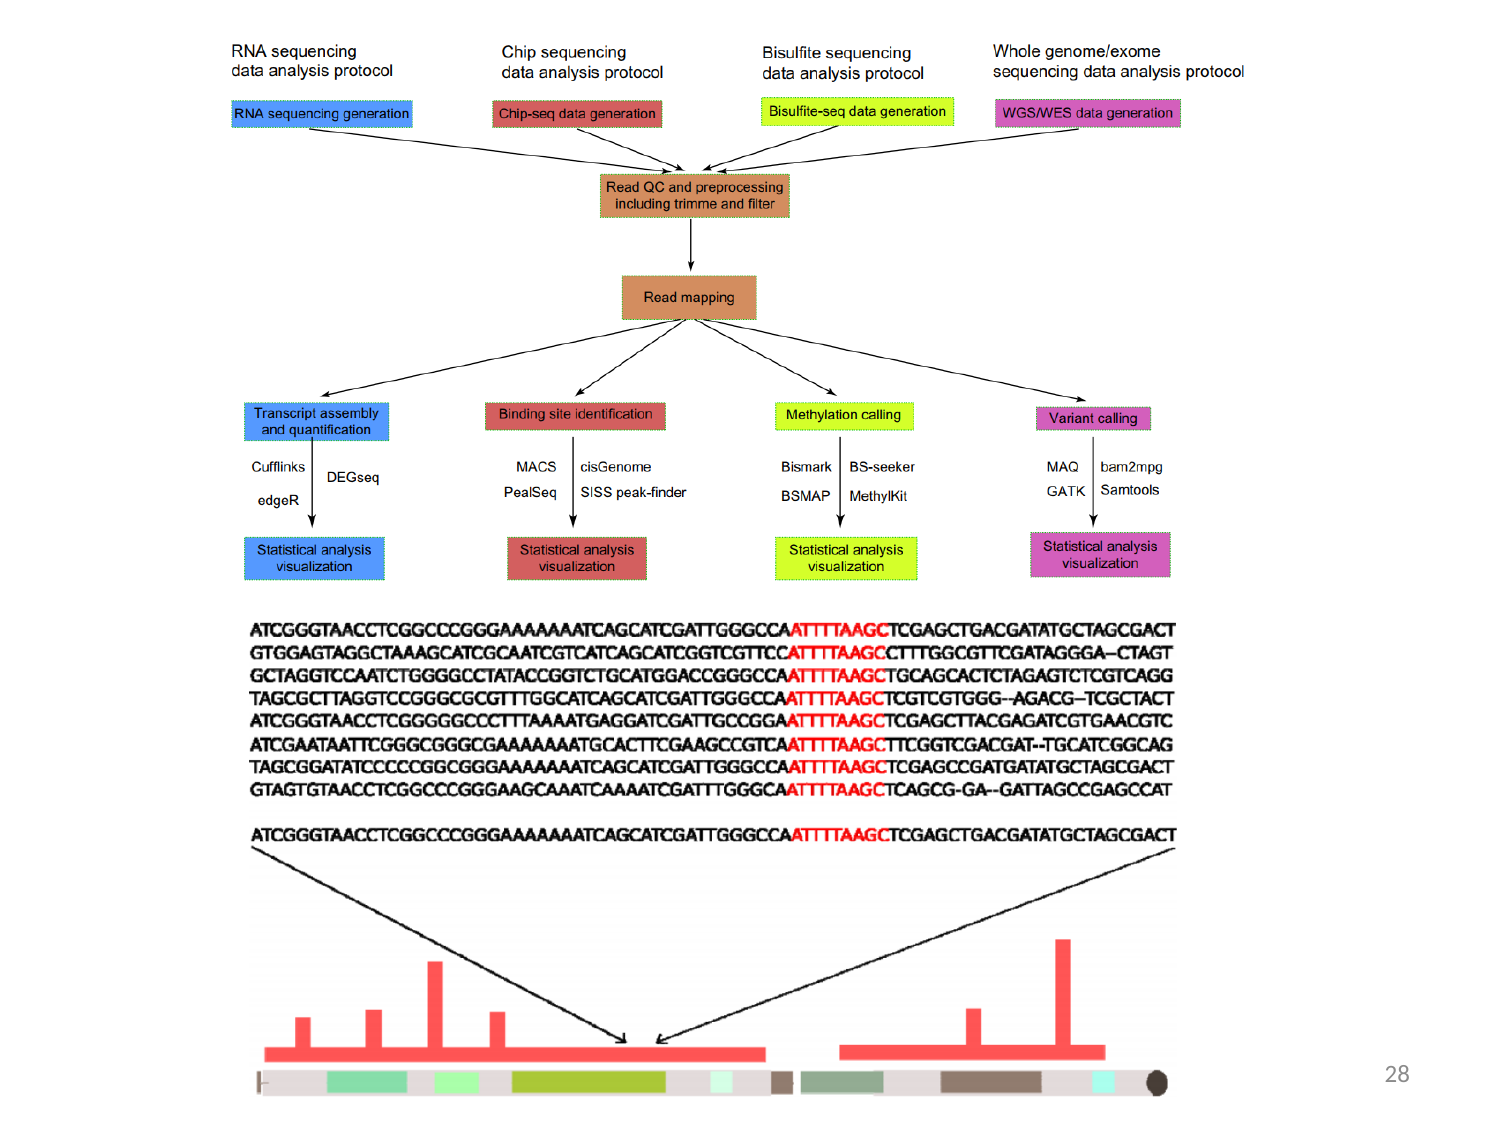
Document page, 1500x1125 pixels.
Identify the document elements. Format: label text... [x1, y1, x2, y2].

slide_number 28 [1254, 1042, 1425, 1103]
picture [224, 35, 1251, 1104]
